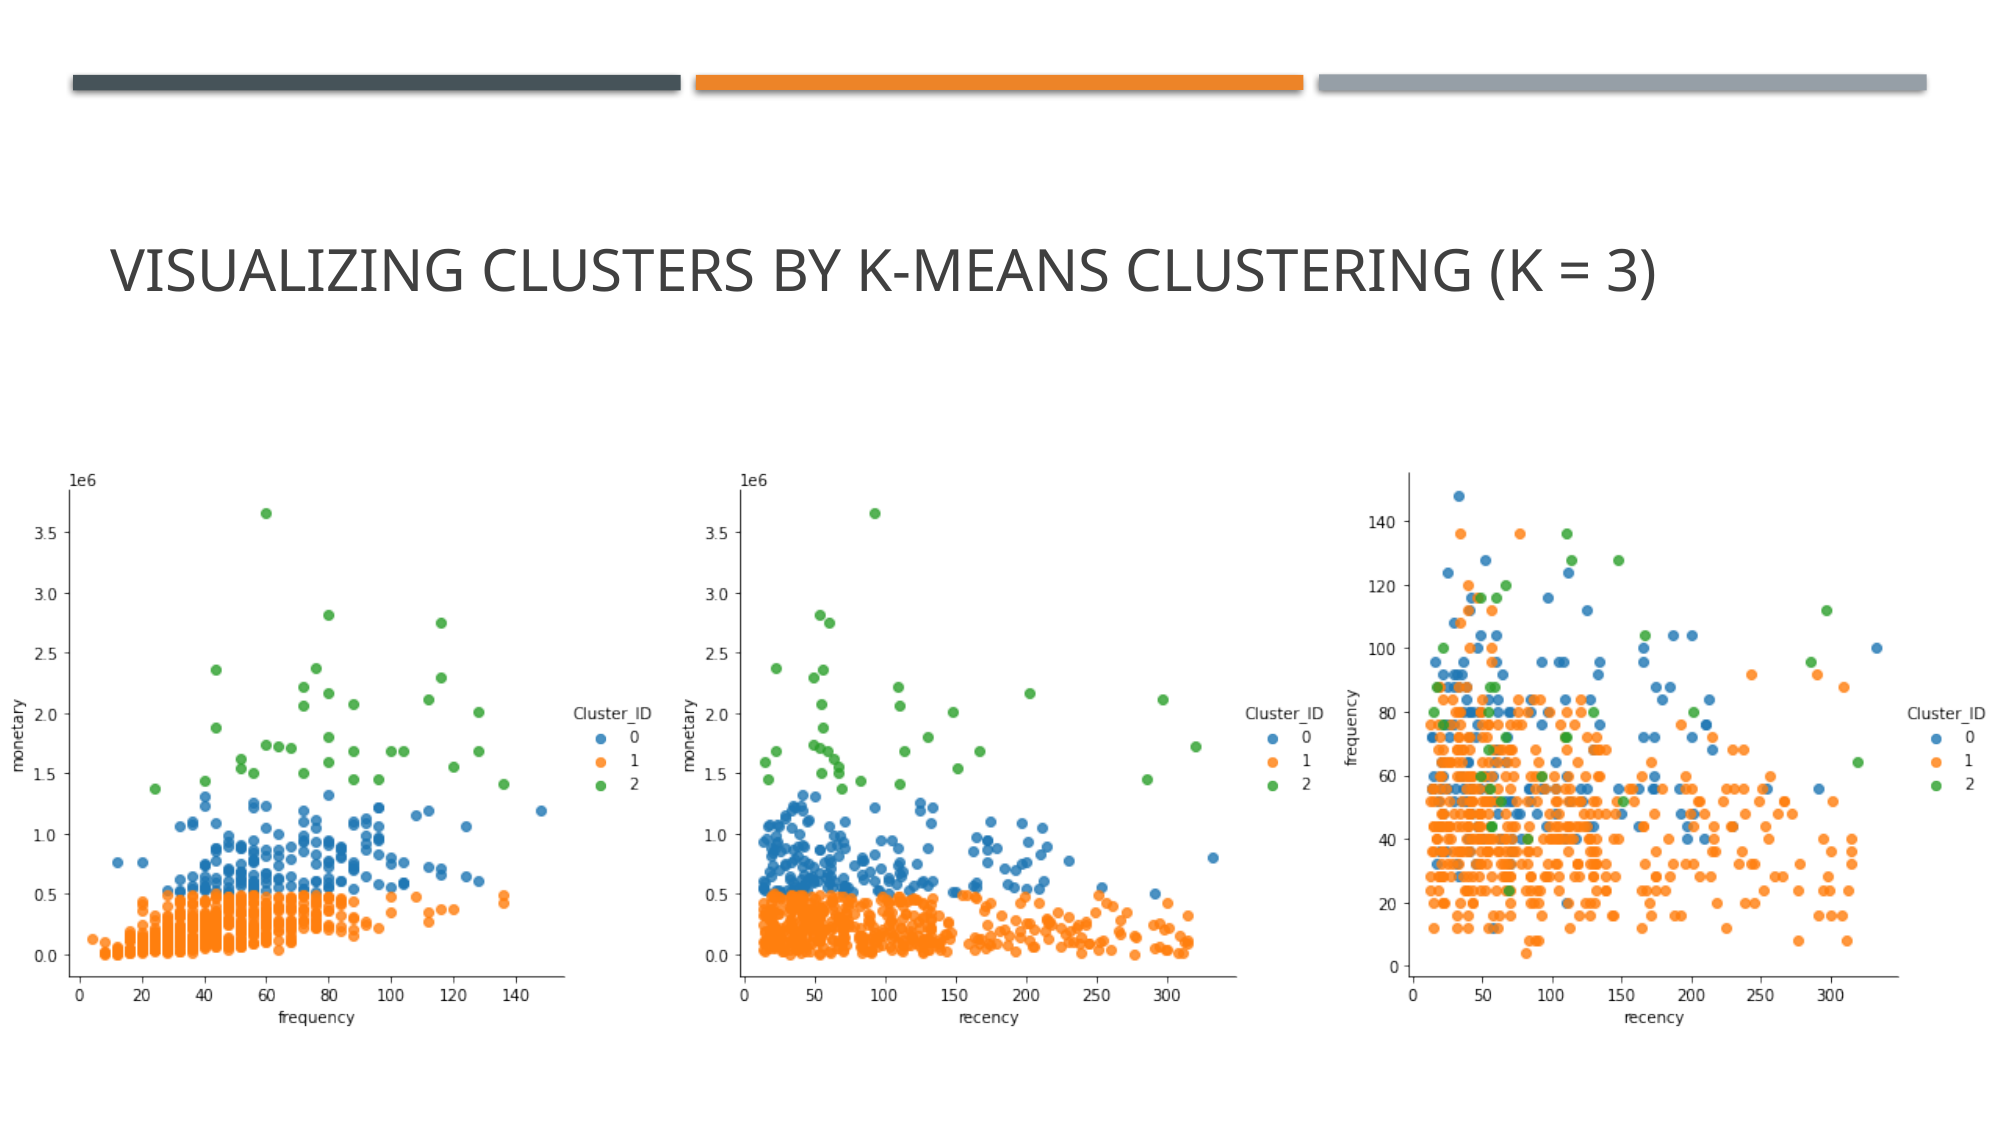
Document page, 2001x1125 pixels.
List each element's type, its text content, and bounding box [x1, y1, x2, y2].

title Visualizing clusters by k-means clustering (k = 3) [95, 115, 1905, 311]
picture [671, 463, 2000, 1037]
picture [0, 463, 667, 1037]
